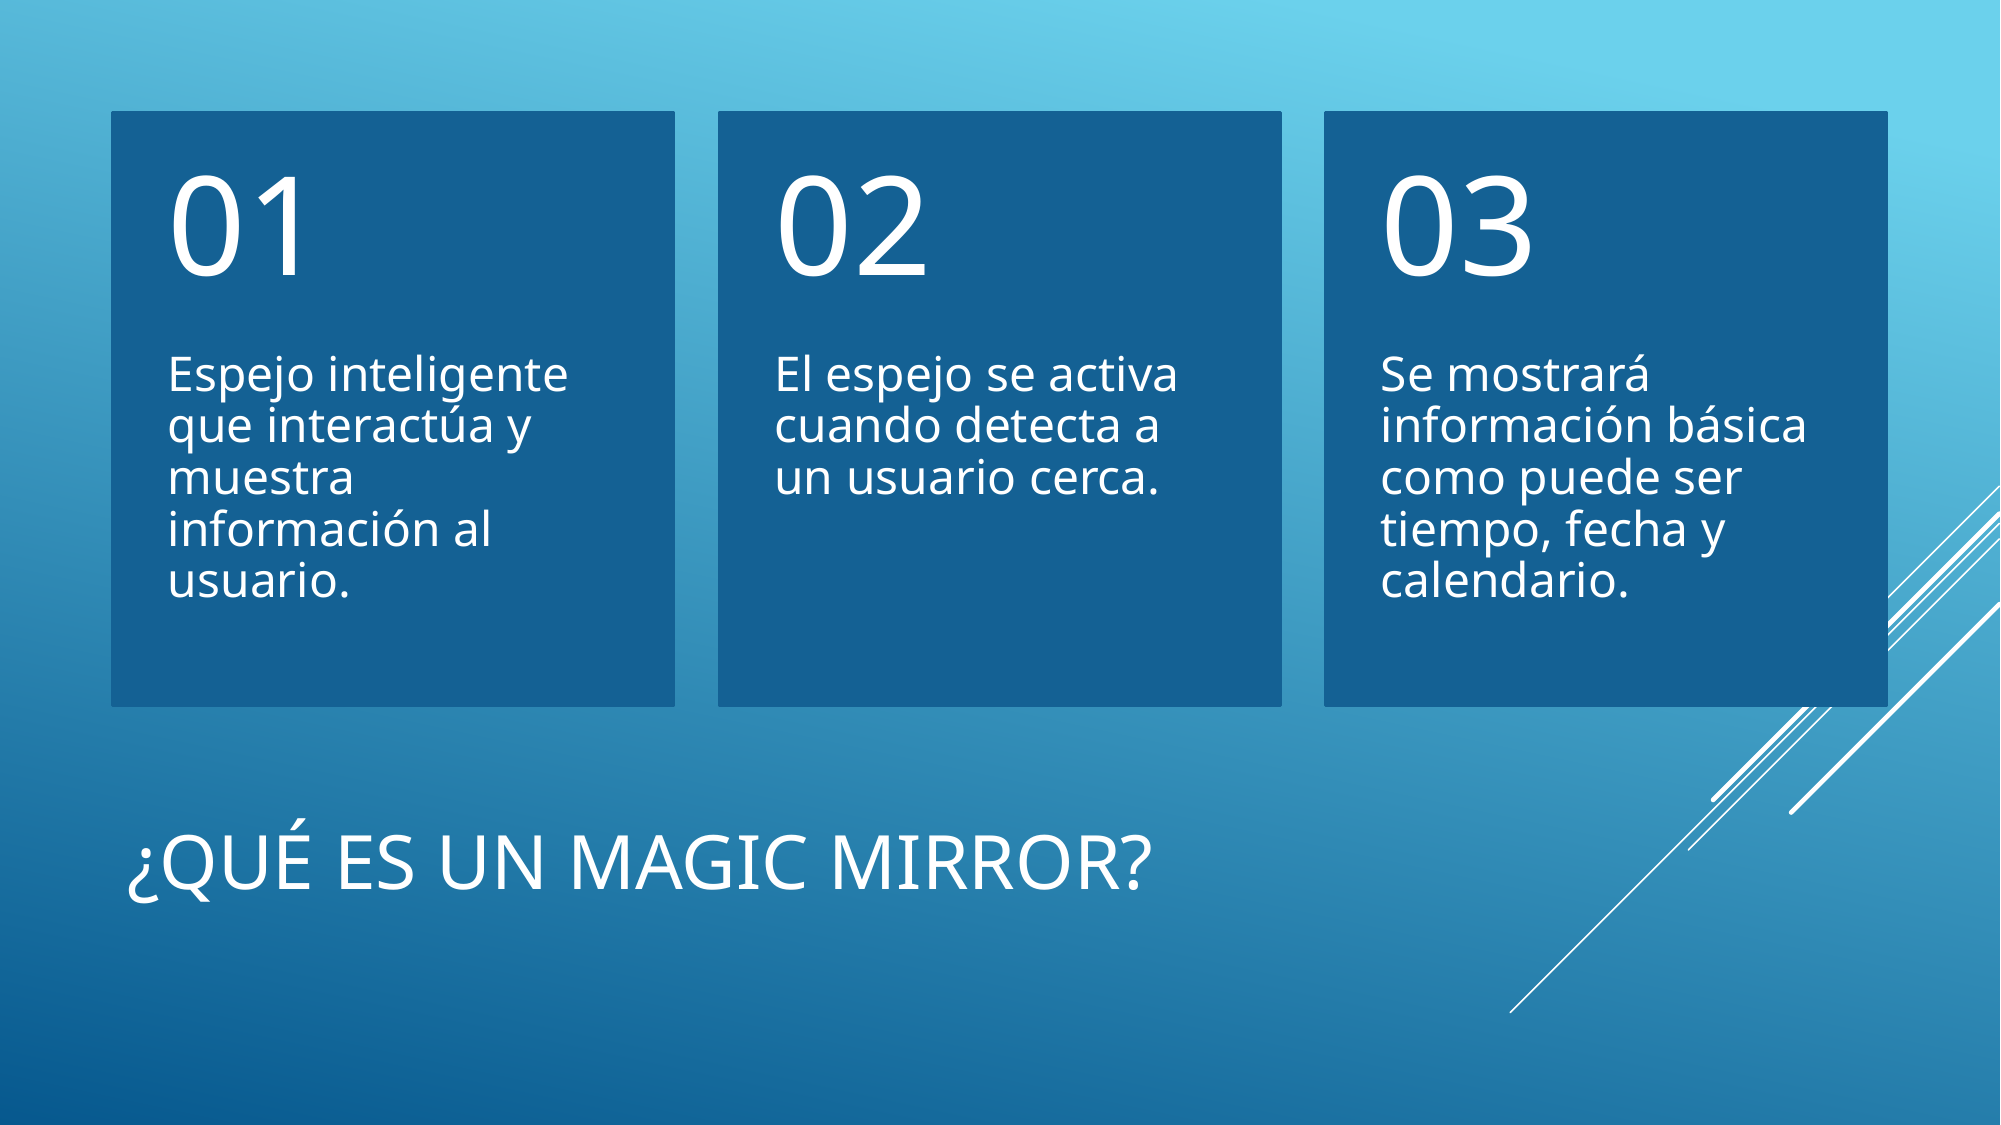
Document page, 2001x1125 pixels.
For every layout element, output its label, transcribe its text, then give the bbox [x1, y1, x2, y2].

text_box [111, 112, 1888, 706]
title ¿Qué es un Magic mirror? [112, 736, 1513, 984]
